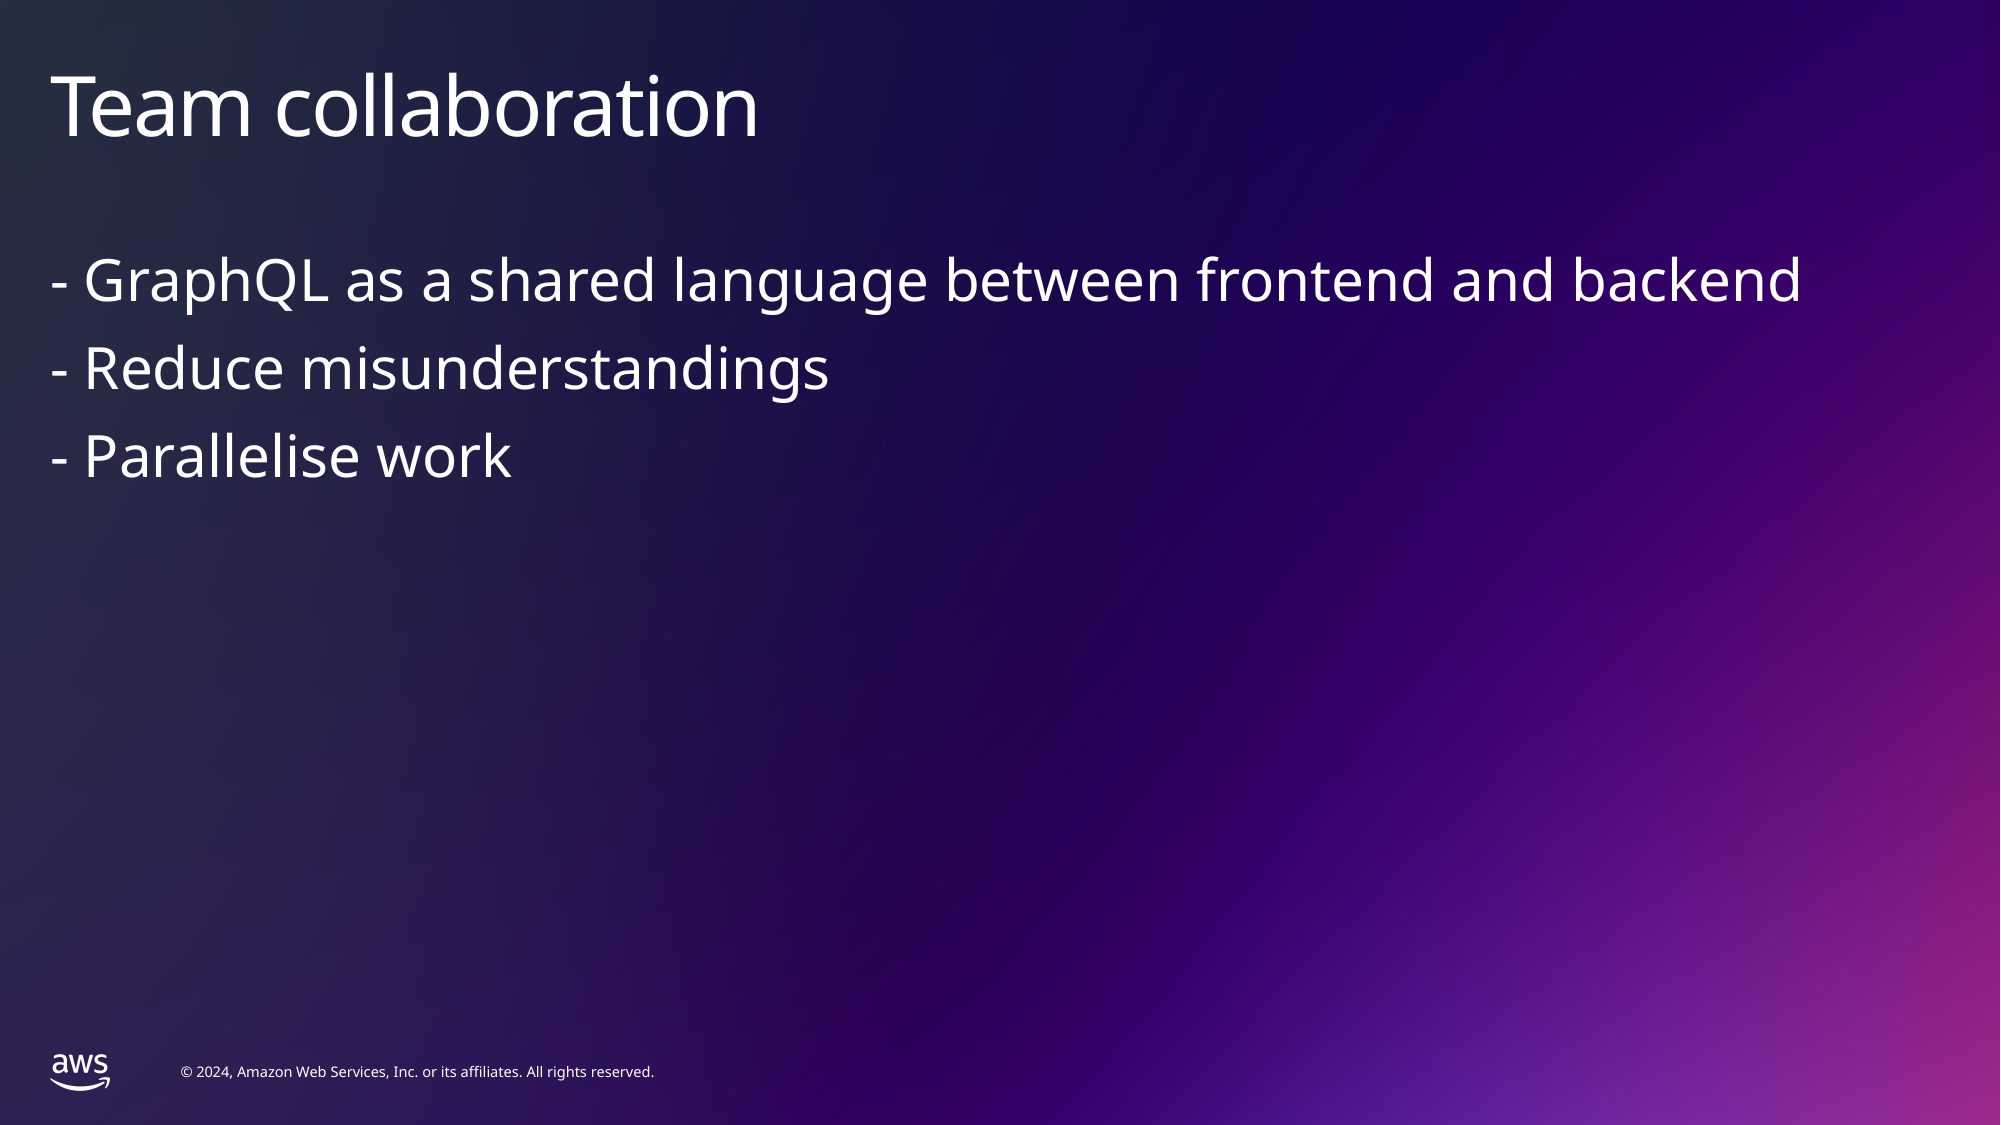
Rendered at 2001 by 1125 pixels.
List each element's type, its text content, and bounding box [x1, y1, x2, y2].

picture [0, 0, 2000, 1125]
title Team collaboration [50, 40, 1950, 159]
list - GraphQL as a shared language between frontend and backend - Reduce misunderstandings - Parallelise work [50, 244, 1950, 1019]
